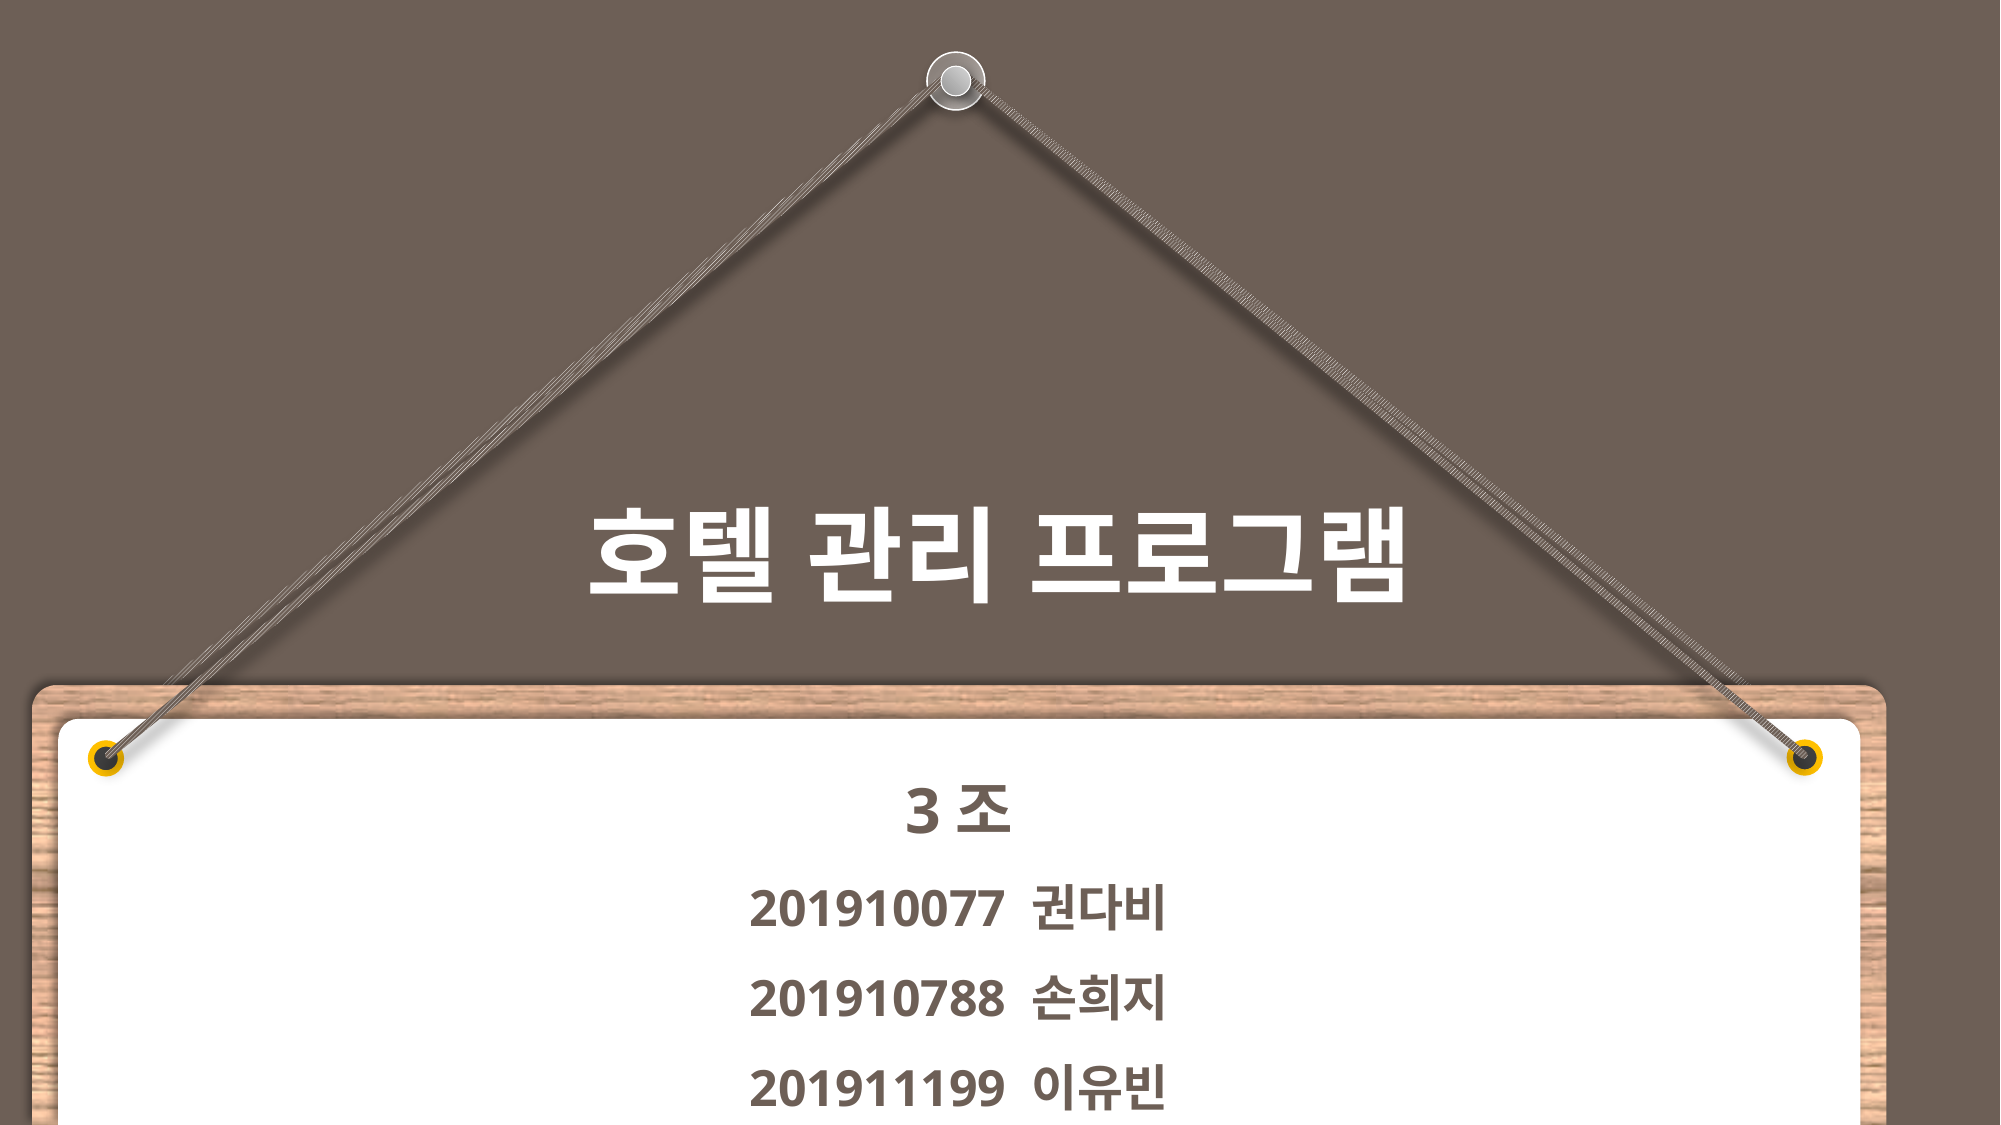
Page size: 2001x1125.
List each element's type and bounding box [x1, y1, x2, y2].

text_box [0, 52, 1938, 1125]
